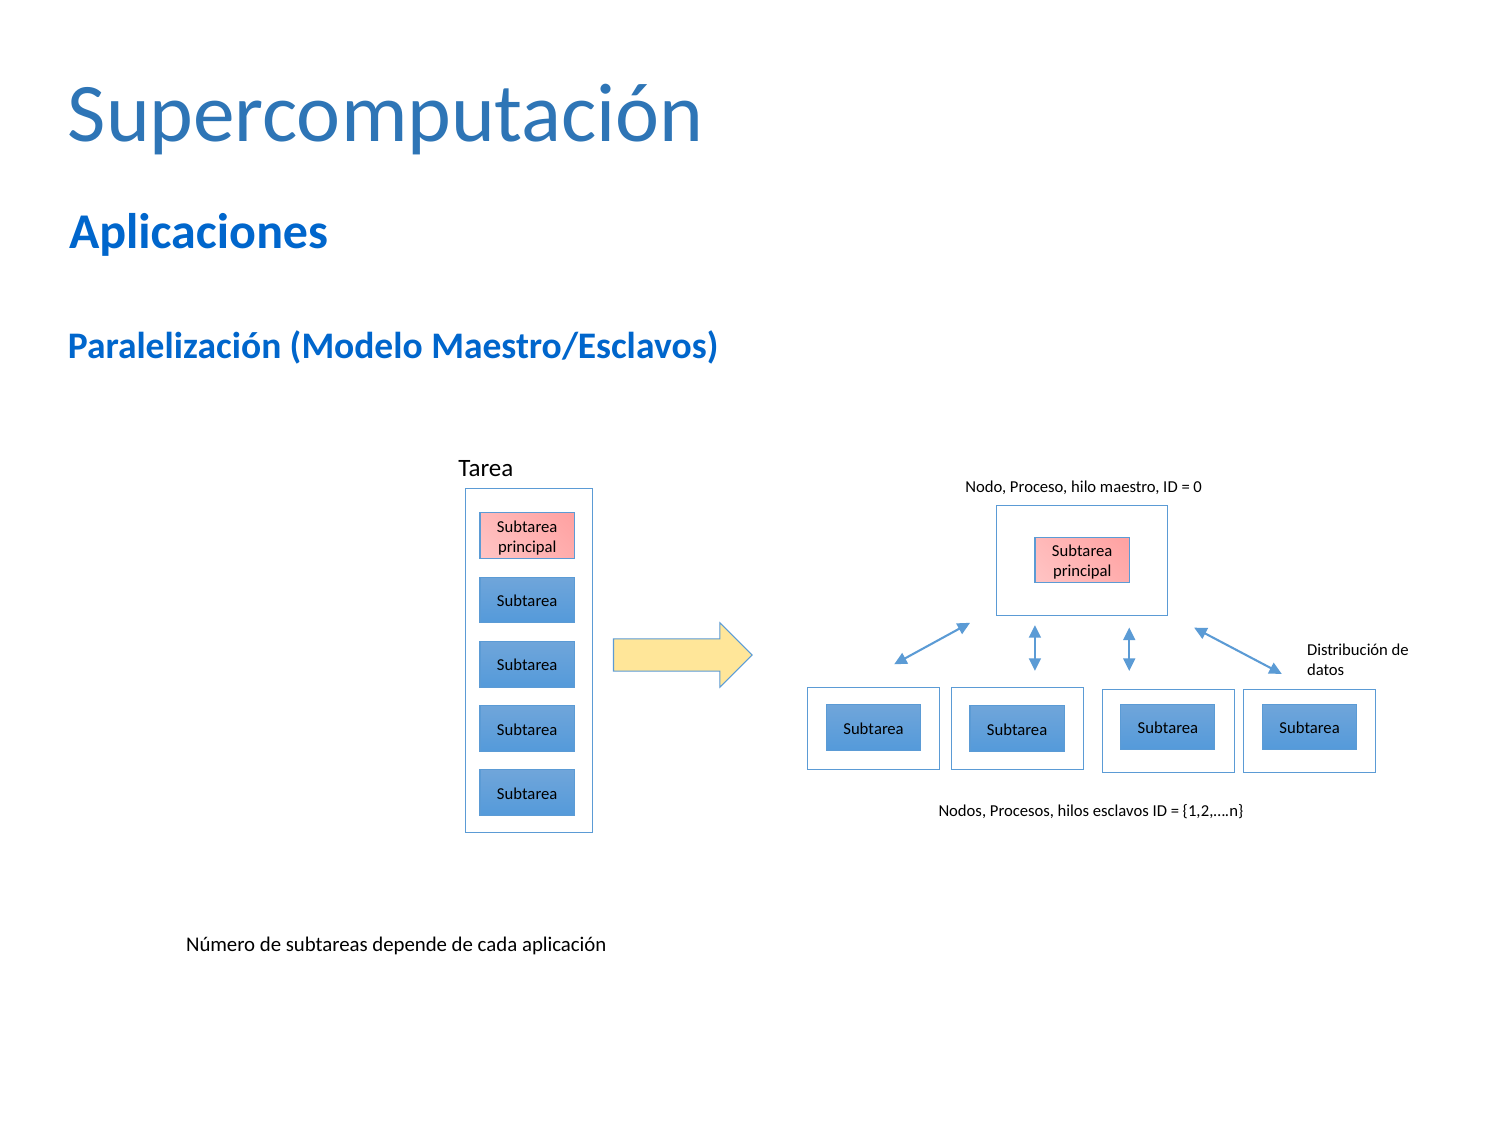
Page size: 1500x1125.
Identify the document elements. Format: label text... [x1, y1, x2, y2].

text_box Supercomputación [53, 50, 1170, 166]
text_box [807, 687, 940, 770]
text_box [894, 622, 970, 665]
text_box Nodo, Proceso, hilo maestro, ID = 0 [950, 468, 1247, 504]
text_box Distribución de datos [1292, 631, 1441, 687]
text_box Nodos, Procesos, hilos esclavos ID = {1,2,….n} [923, 792, 1282, 848]
text_box [612, 621, 753, 689]
text_box [1102, 689, 1235, 773]
text_box [996, 505, 1168, 616]
text_box Paralelización (Modelo Maestro/Esclavos) [53, 313, 1329, 374]
text_box [951, 687, 1084, 770]
text_box Tarea [443, 444, 588, 490]
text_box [1194, 627, 1282, 674]
text_box [465, 488, 593, 833]
text_box [1243, 689, 1376, 773]
text_box Número de subtareas depende de cada aplicación [171, 922, 679, 963]
text_box Aplicaciones [54, 191, 344, 266]
